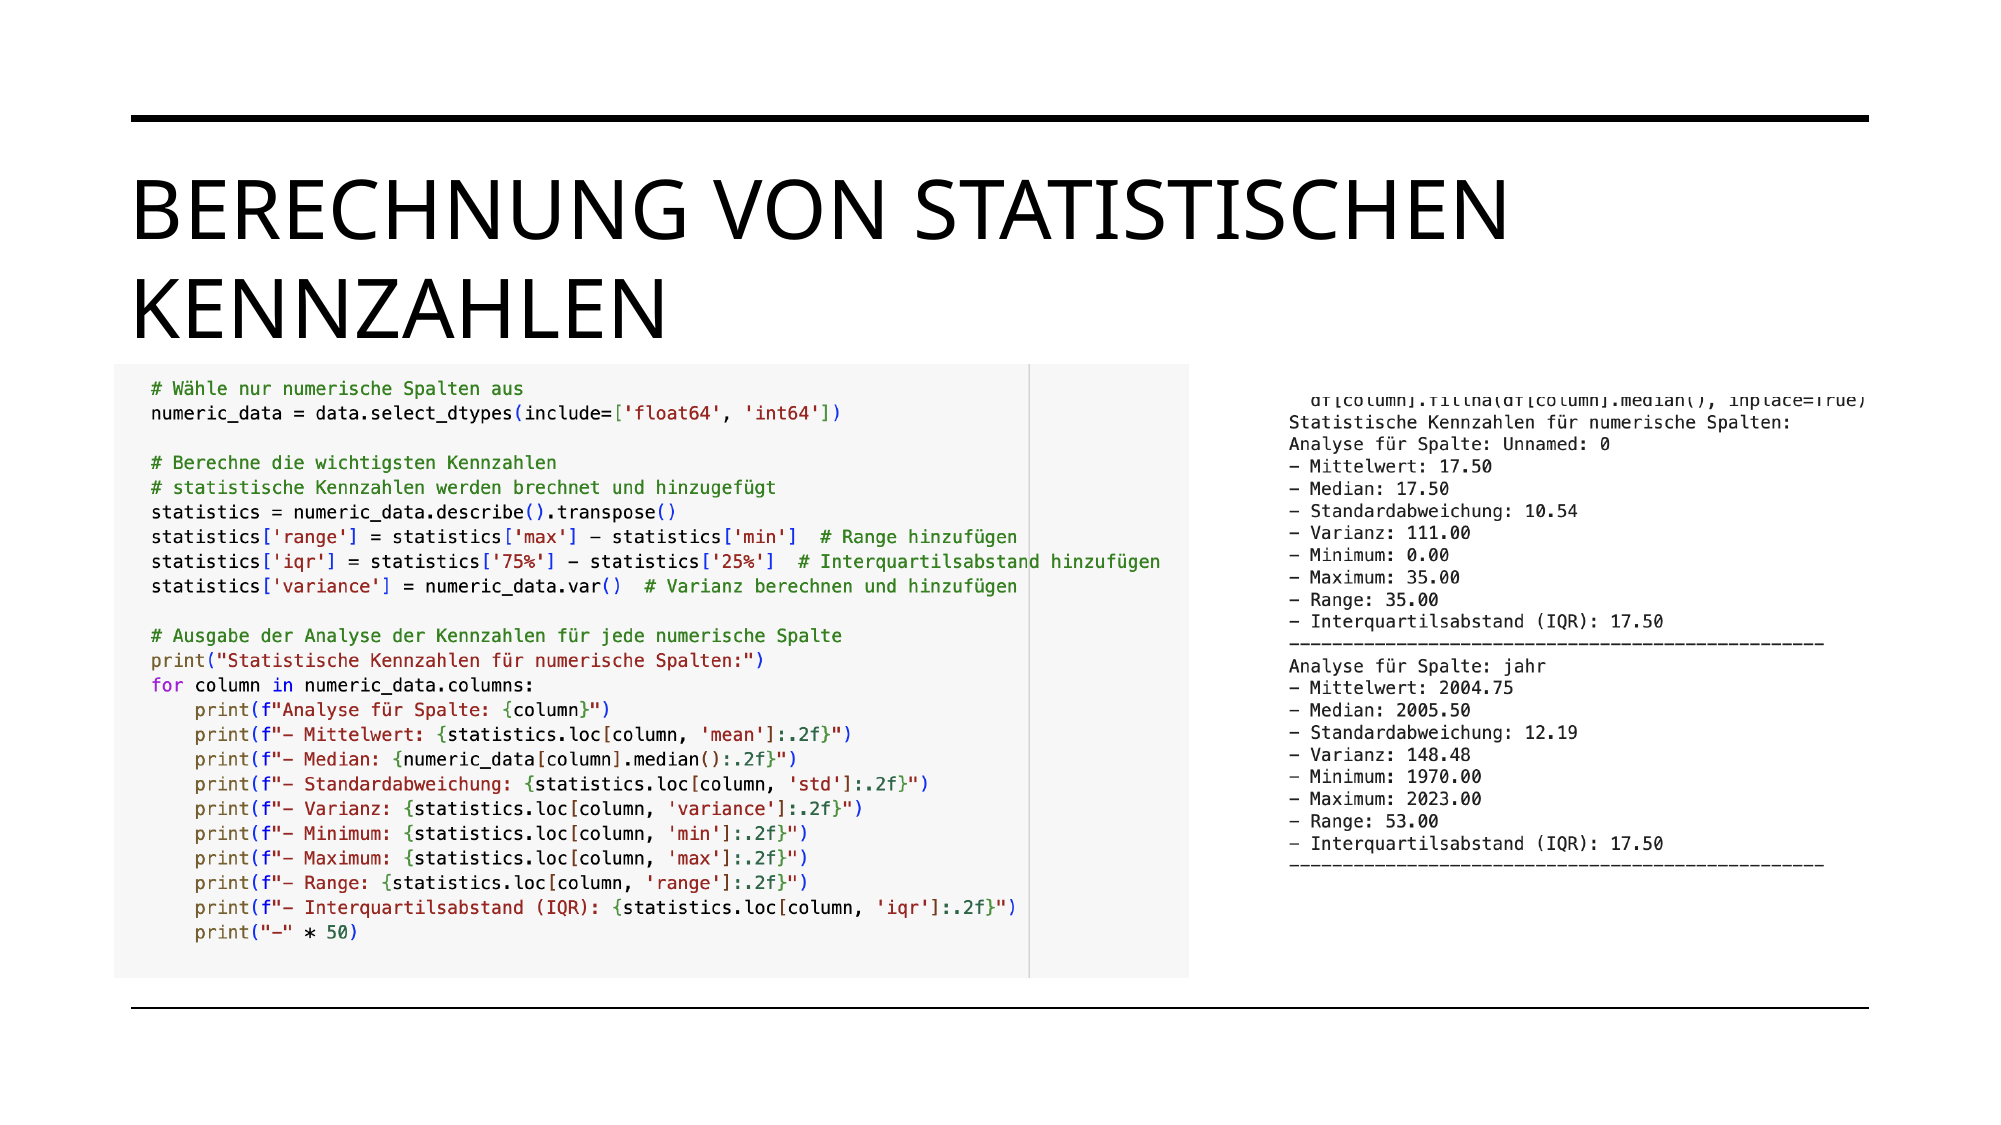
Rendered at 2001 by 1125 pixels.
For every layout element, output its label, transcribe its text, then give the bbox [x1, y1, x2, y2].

title Berechnung von Statistischen Kennzahlen [114, 149, 1869, 365]
picture [1234, 397, 1869, 873]
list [114, 364, 1188, 978]
